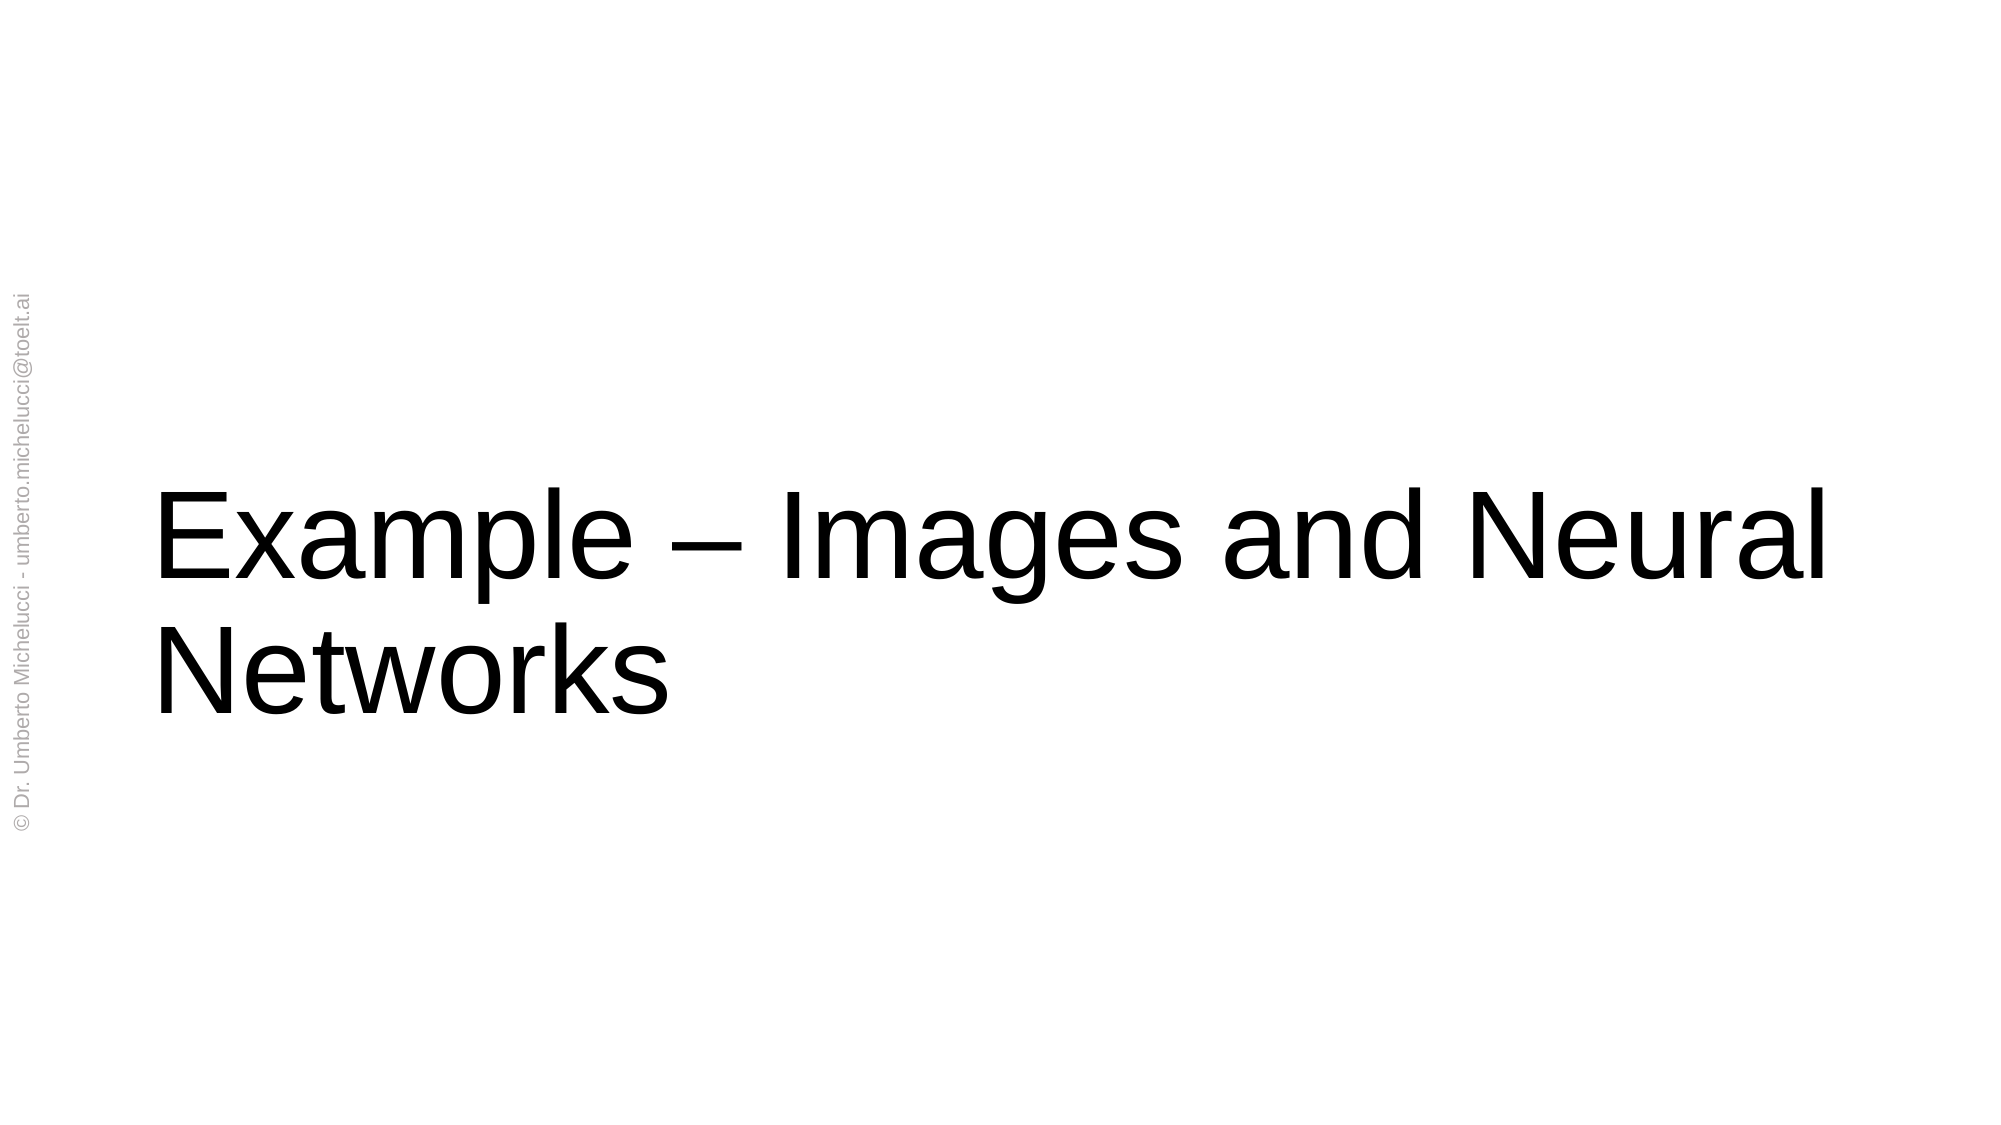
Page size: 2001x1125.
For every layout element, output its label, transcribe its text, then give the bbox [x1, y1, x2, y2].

text_box © Dr. Umberto Michelucci - umberto.michelucci@toelt.ai [0, 238, 41, 888]
title Example – Images and Neural Networks [136, 280, 1862, 749]
